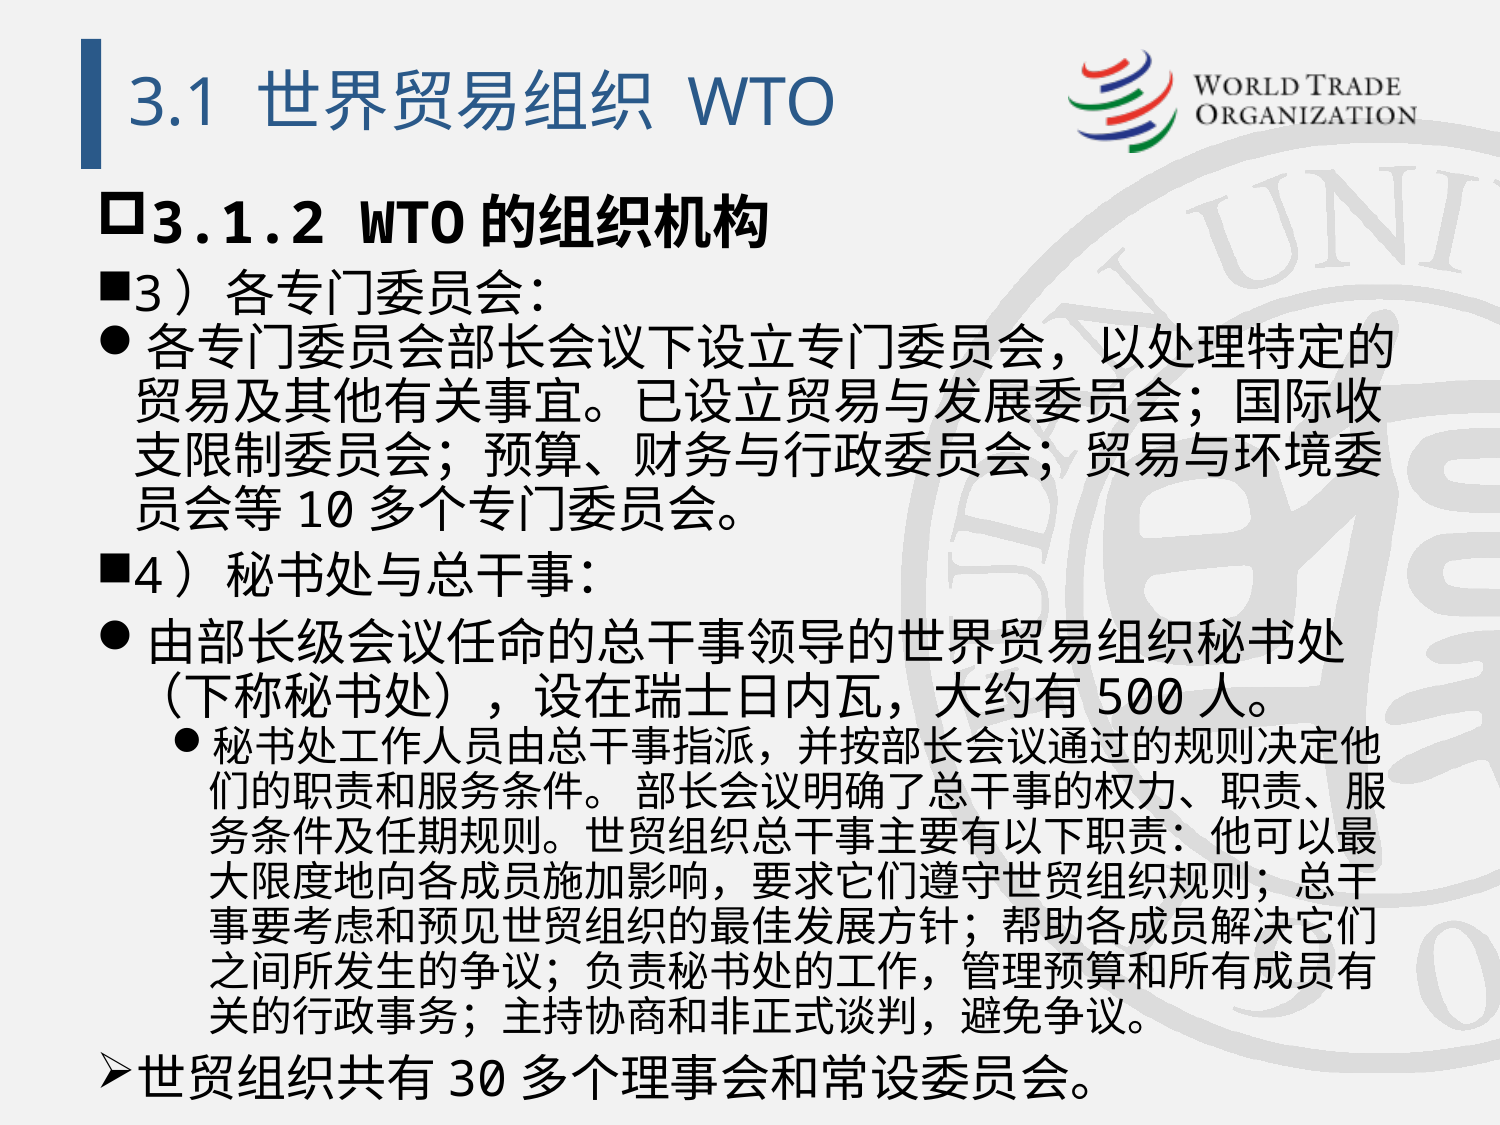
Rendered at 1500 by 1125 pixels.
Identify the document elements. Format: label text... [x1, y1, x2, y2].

list 3.1.2 WTO的组织机构 3）各专门委员会： 各专门委员会部长会议下设立专门委员会，以处理特定的贸易及其他有关事宜。已设立贸易与发展委员会；国际收支限制委员会；预算、财务与行政委员会；贸易与环境委员会等10多个专门委员会。 4）秘书处与总干事： 由部长级会议任命的总干事领导的世界贸易组织秘书处（下称秘书处），设在瑞士日内瓦，大约有500人。 秘书处工作人员由总干事指派，并按部长会议通过的规则决定他们的职责和服务条件。 部长会议明确了总干事的权力、职责、服务条件及任期规则。世贸组织总干事主要有以下职责：他可以最大限度地向各成员施加影响，要求它们遵守世贸组织规则；总干事要考虑和预见世贸组织的最佳发展方针；帮助各成员解决它们之间所发生的争议；负责秘书处的工作，管理预算和所有成员有关的行政事务；主持协商和非正式谈判，避免争议。 世贸组织共有30多个理事会和常设委员会。 [81, 185, 1417, 1014]
title 3.1 世界贸易组织 WTO [113, 49, 1387, 159]
picture [1068, 49, 1417, 153]
